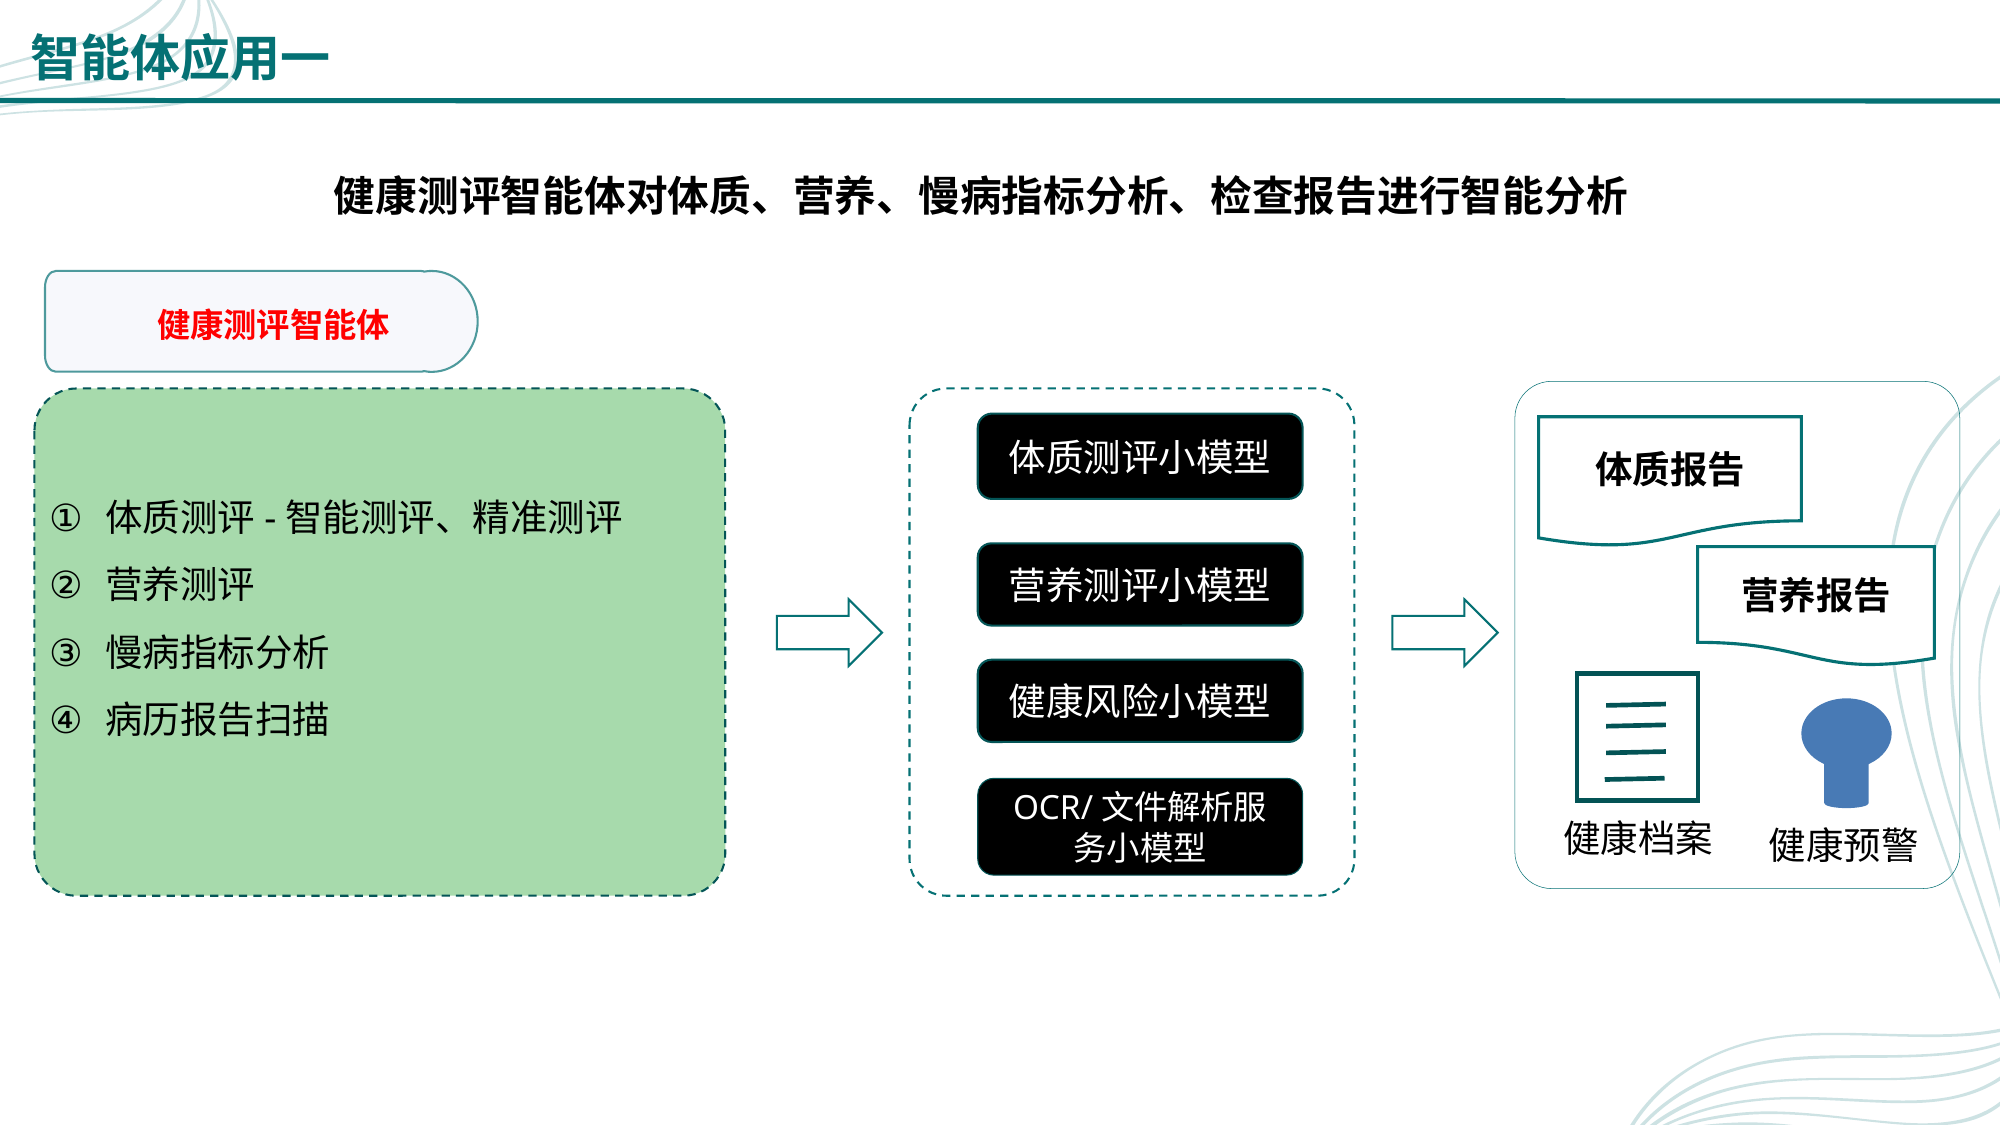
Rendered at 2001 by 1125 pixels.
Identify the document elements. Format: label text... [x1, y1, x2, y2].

text_box 营养测评小模型 [976, 542, 1304, 627]
text_box 健康测评智能体对体质、营养、慢病指标分析、检查报告进行智能分析 [43, 137, 1919, 253]
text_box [1548, 673, 1733, 869]
text_box OCR/文件解析服务小模型 [976, 777, 1304, 877]
text_box 健康测评智能体 [43, 269, 479, 373]
text_box [1391, 596, 1500, 669]
text_box [908, 387, 1356, 897]
text_box [775, 596, 884, 669]
text_box 营养报告 [1696, 545, 1936, 667]
text_box 健康预警 [1754, 814, 1939, 876]
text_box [34, 388, 726, 896]
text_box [0, 18, 1998, 101]
text_box [1513, 380, 1961, 890]
text_box 体质测评小模型 [976, 412, 1304, 500]
text_box 健康风险小模型 [976, 658, 1304, 744]
text_box [1800, 697, 1893, 810]
text_box 体质报告 [1537, 415, 1803, 547]
